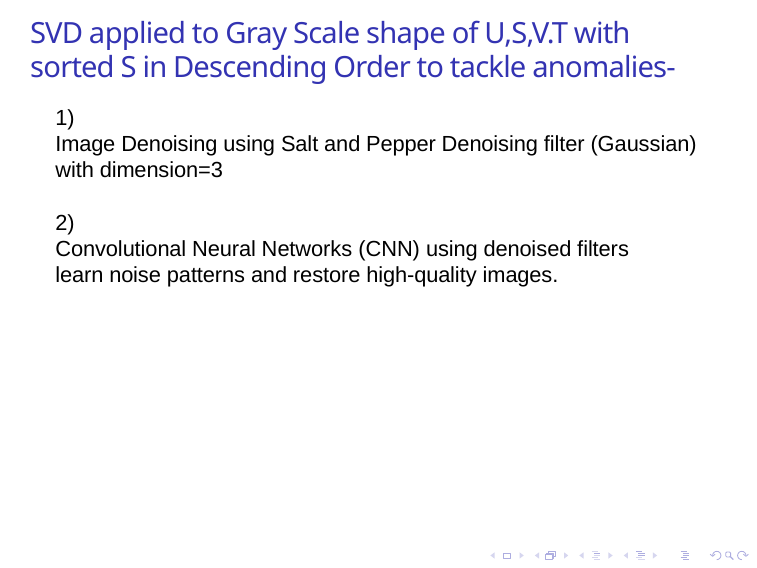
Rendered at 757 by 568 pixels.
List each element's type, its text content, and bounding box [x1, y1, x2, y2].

text_box 1) Image Denoising using Salt and Pepper Denoising filter (Gaussian) with dimension=3 2) Convolutional Neural Networks (CNN) using denoised filters learn noise patterns and restore high-quality images. [40, 96, 716, 348]
title SVD applied to Gray Scale shape of U,S,V.T with sorted S in Descending Order to tackle anomalies- [28, 11, 716, 119]
